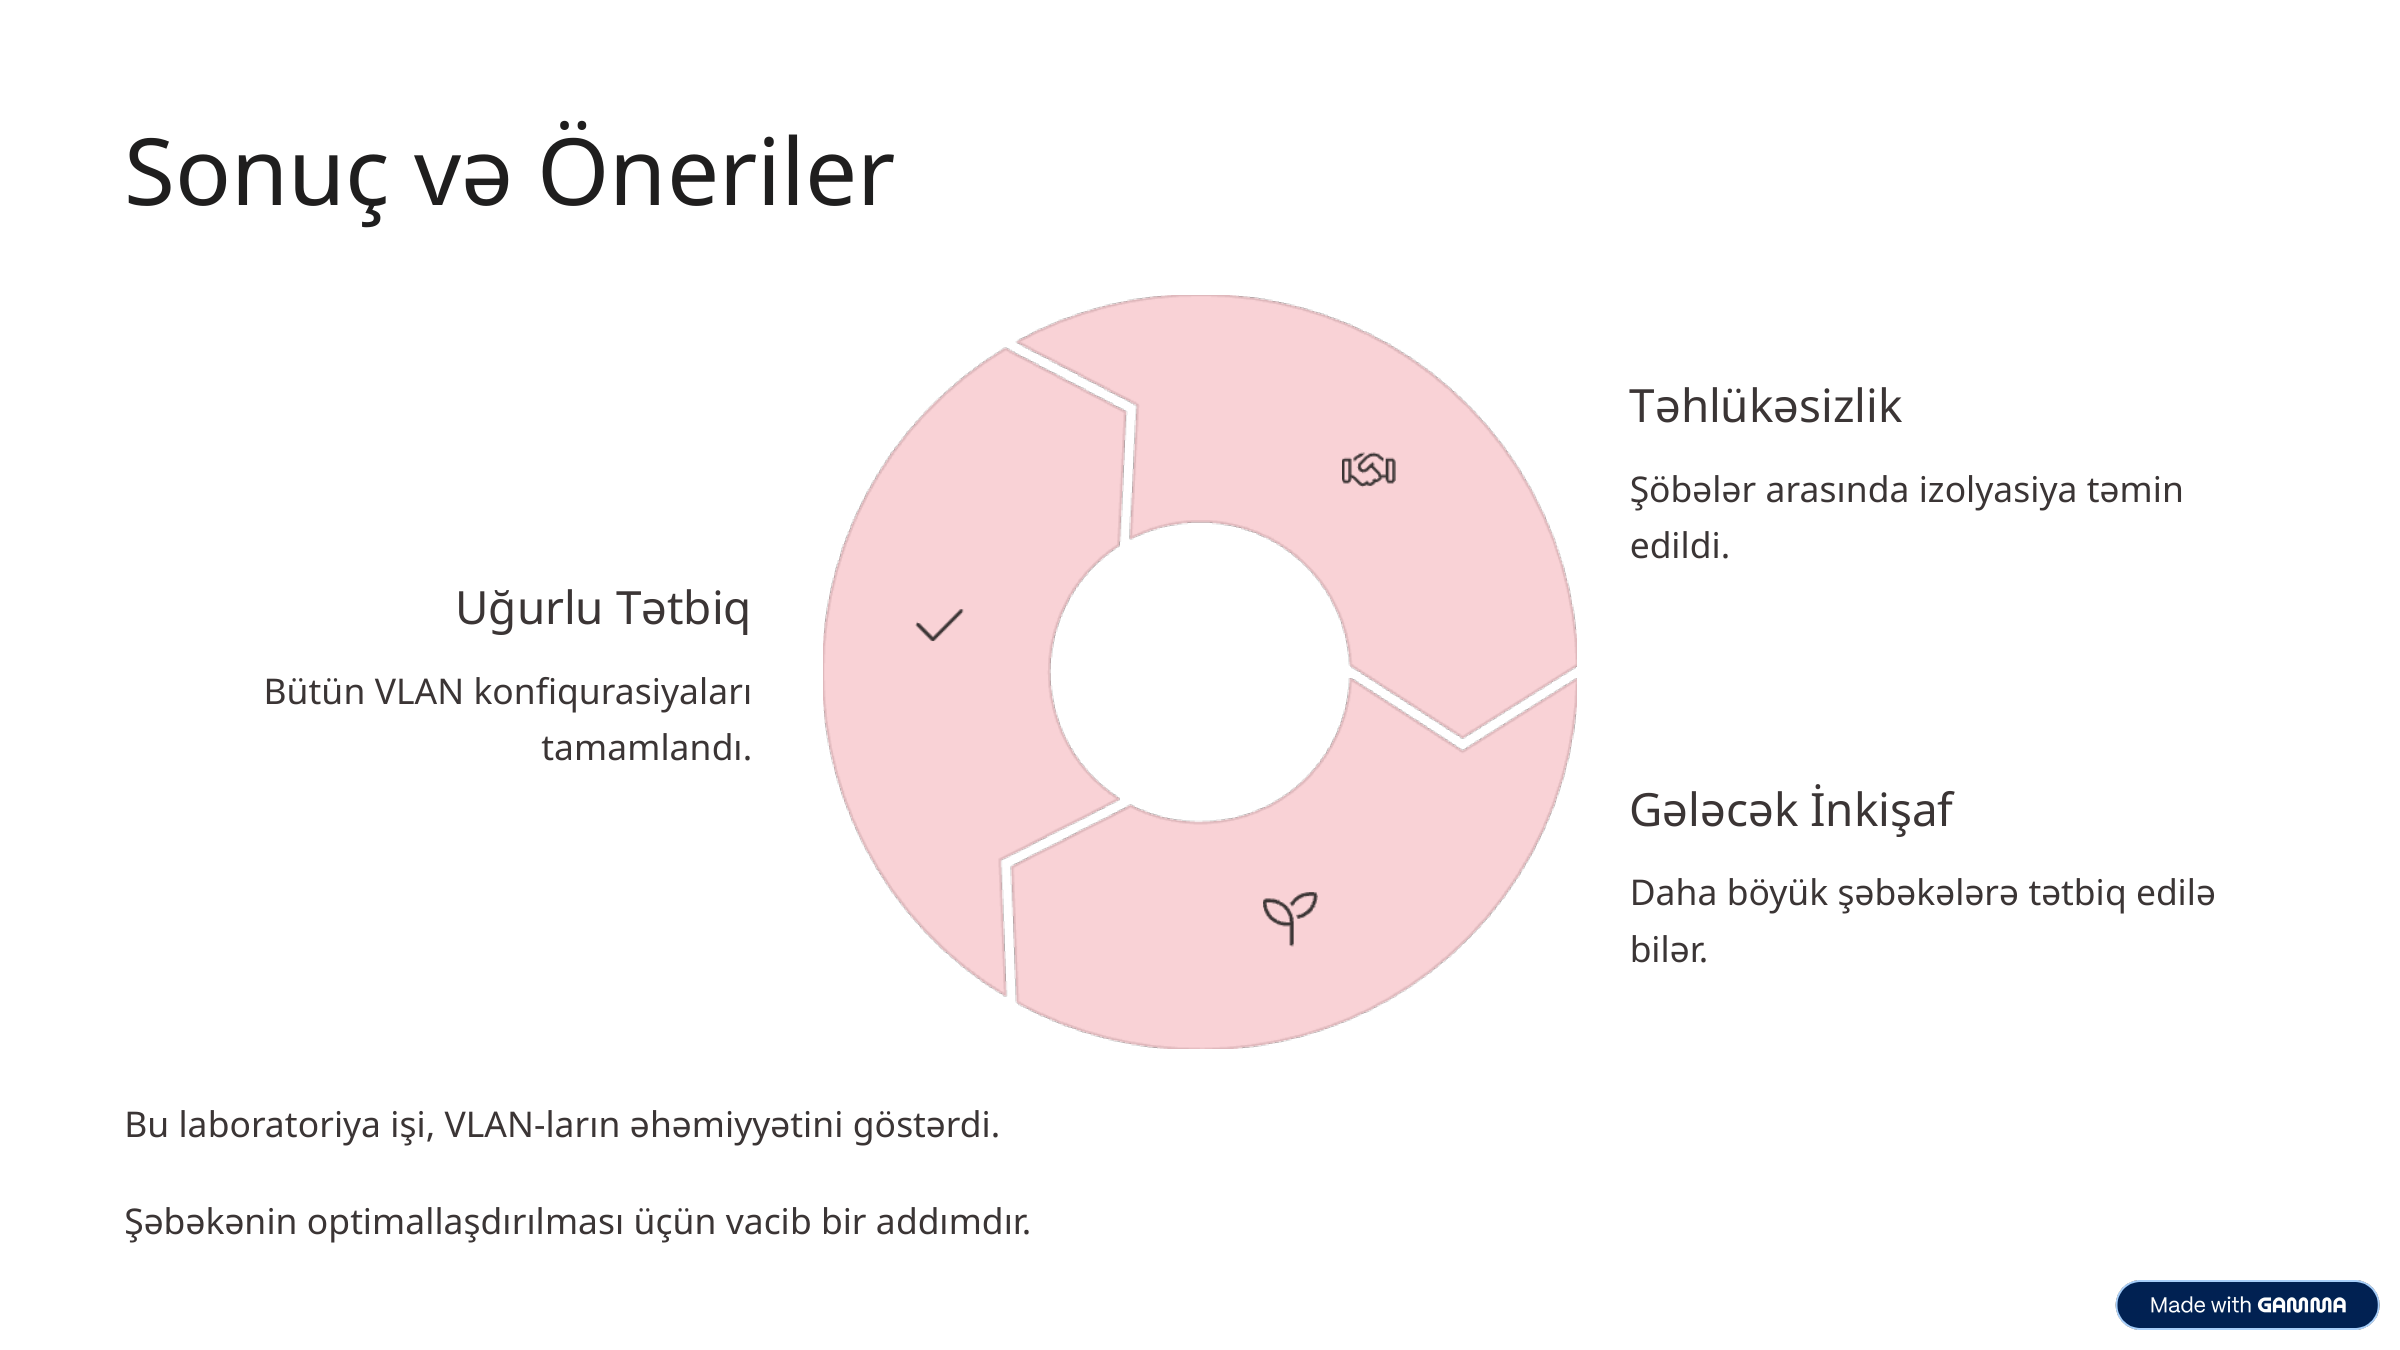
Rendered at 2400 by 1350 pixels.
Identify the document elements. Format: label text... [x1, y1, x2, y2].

picture [823, 295, 1577, 1049]
text_box Gələcək İnkişaf [1629, 776, 2098, 836]
text_box Təhlükəsizlik [1629, 373, 2098, 433]
text_box Şöbələr arasında izolyasiya təmin edildi. [1629, 453, 2276, 568]
picture [2106, 1271, 2389, 1339]
text_box Sonuç və Öneriler [124, 107, 1060, 225]
text_box Daha böyük şəbəkələrə tətbiq edilə bilər. [1629, 856, 2276, 971]
text_box Bu laboratoriya işi, VLAN-ların əhəmiyyətini göstərdi. [124, 1088, 2276, 1146]
text_box Şəbəkənin optimallaşdırılması üçün vacib bir addımdır. [124, 1185, 2276, 1243]
text_box Uğurlu Tətbiq [284, 575, 753, 634]
text_box Bütün VLAN konfiqurasiyaları tamamlandı. [124, 655, 753, 769]
